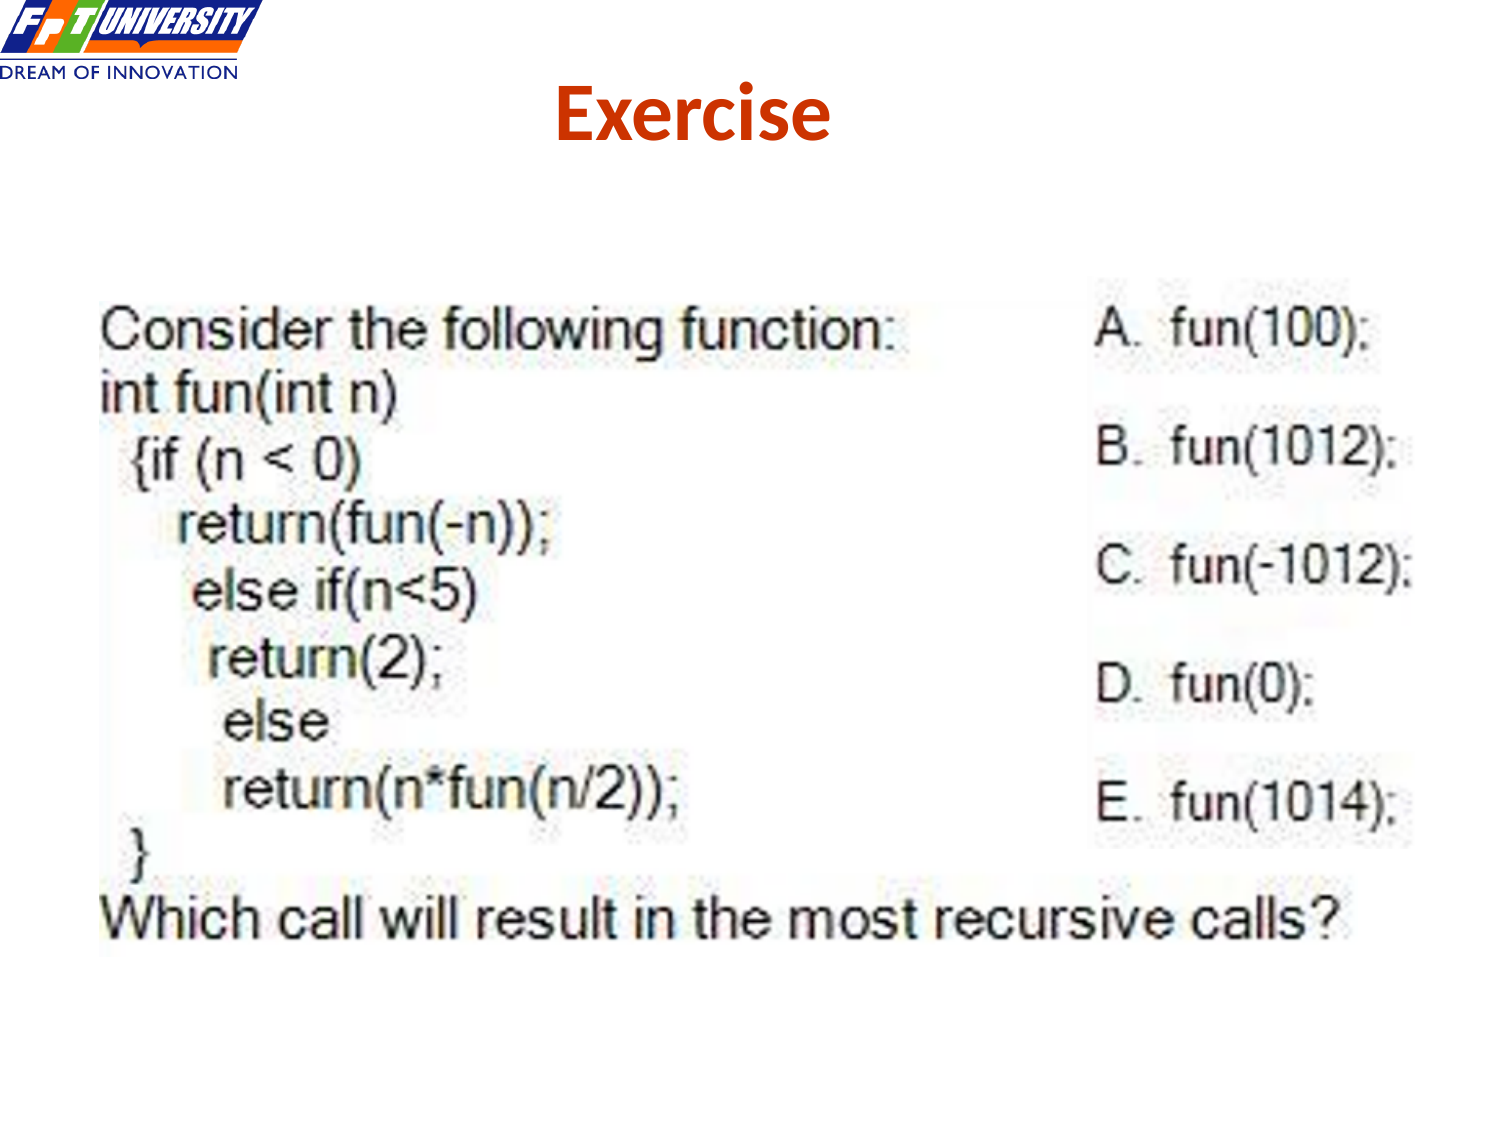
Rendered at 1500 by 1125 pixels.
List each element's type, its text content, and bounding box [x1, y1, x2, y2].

text_box Exercise [112, 50, 1275, 165]
picture [99, 276, 1421, 957]
picture [0, 0, 263, 79]
